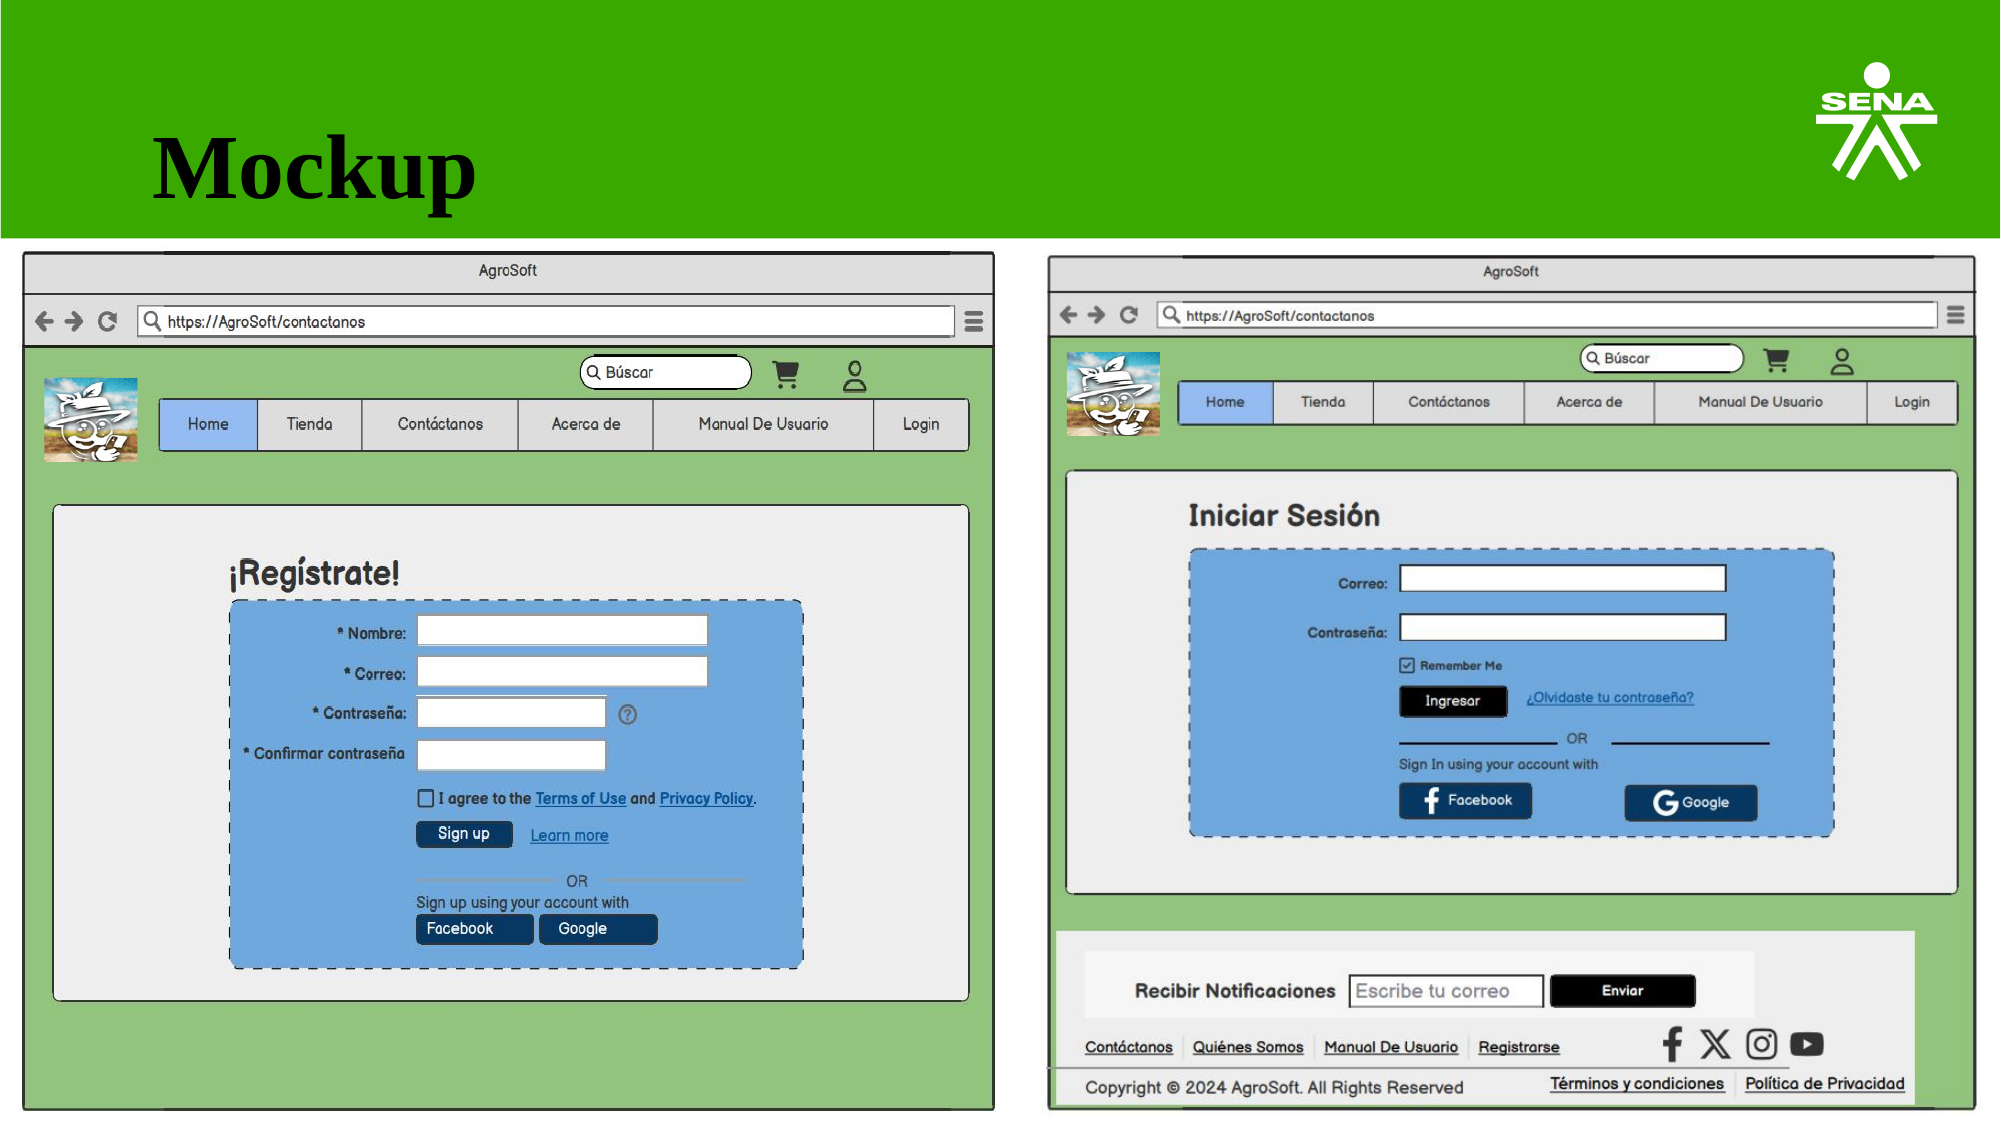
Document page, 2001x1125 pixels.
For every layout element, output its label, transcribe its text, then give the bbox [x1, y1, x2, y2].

title Mockup [137, 59, 1863, 278]
picture [0, 0, 2001, 1125]
